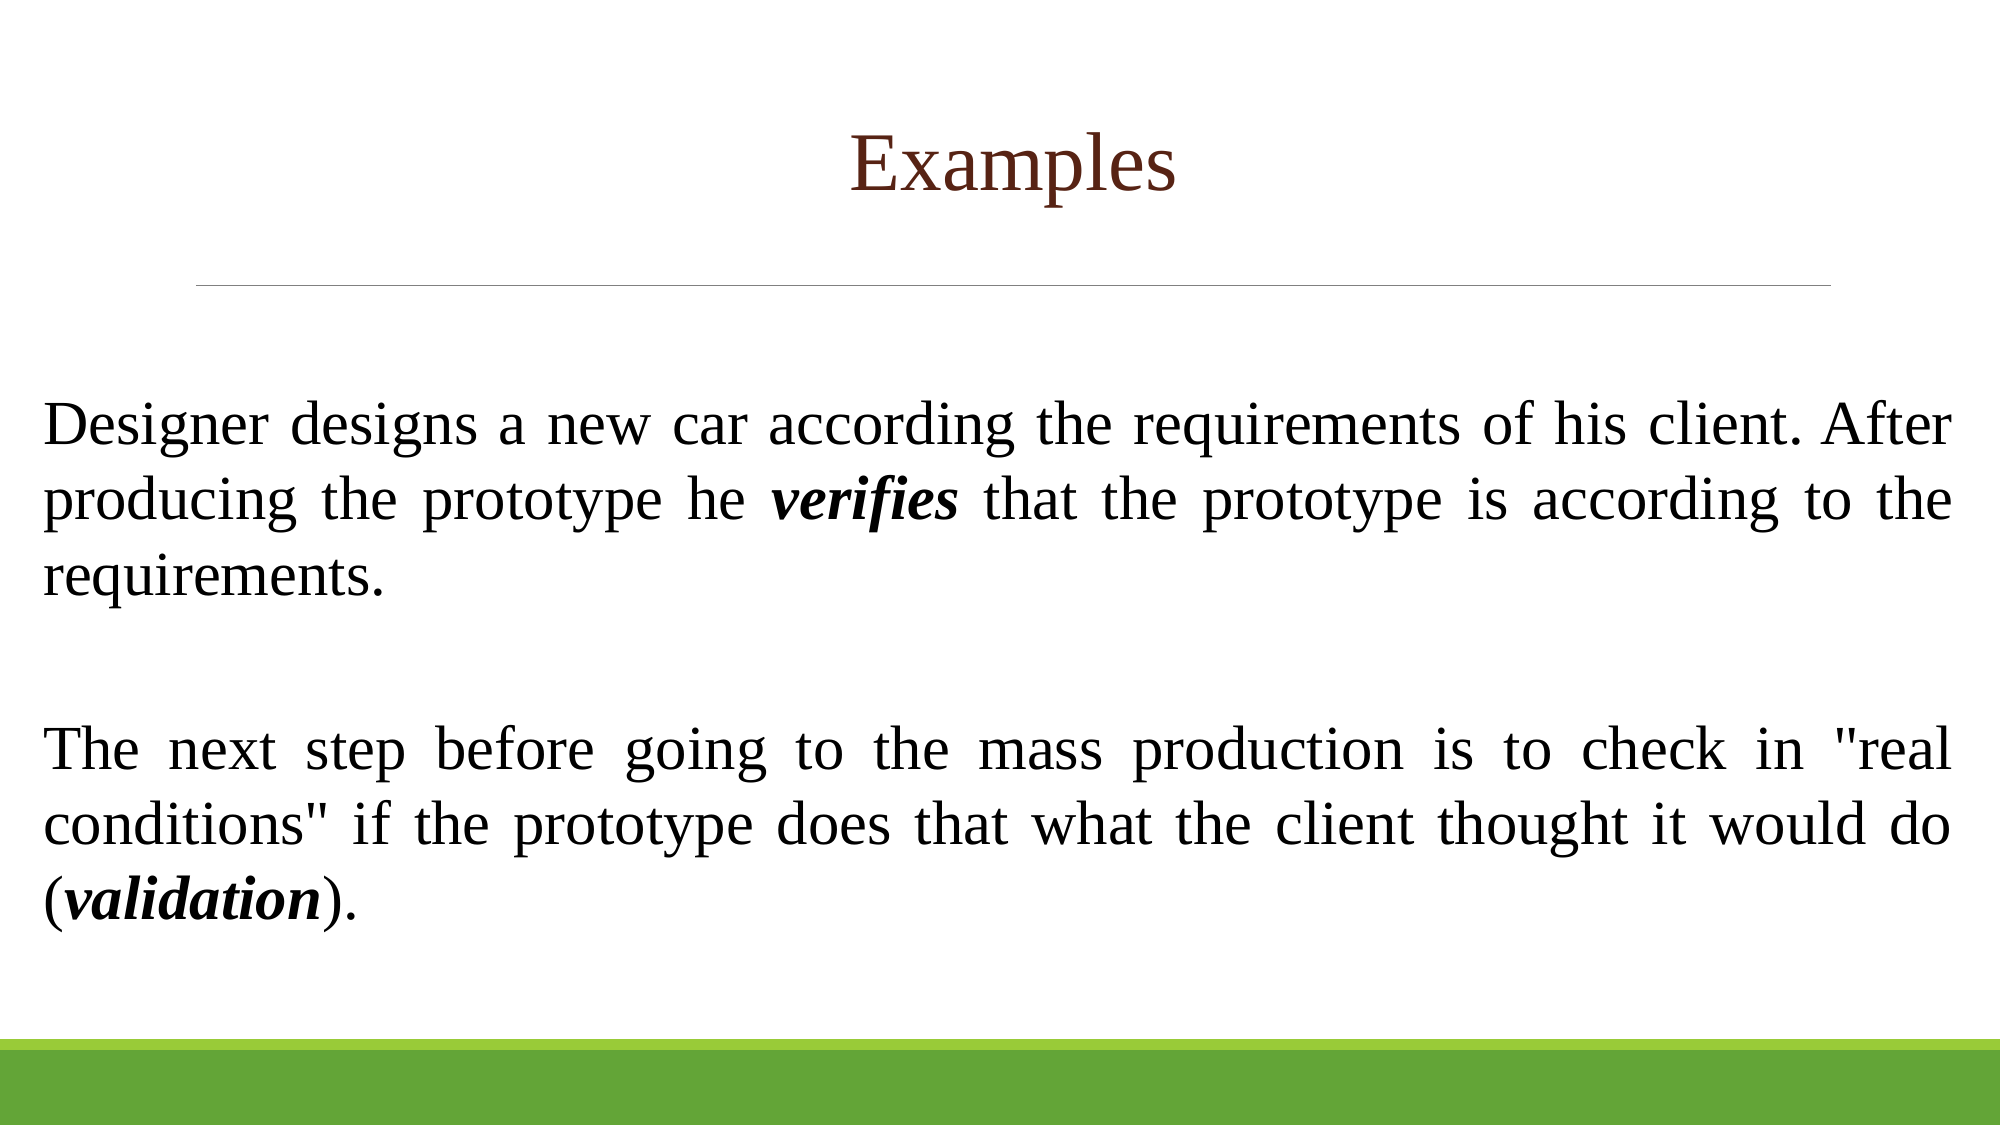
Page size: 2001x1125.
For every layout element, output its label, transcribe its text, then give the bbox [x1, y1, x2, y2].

text_box Designer designs a new car according the requirements of his client. After producing the prototype he verifies that the prototype is according to the requirements. The next step before going to the mass production is to check in "real conditions" if the prototype does that what the client thought it would do (validation). [15, 374, 1971, 945]
text_box Examples [399, 63, 1630, 251]
